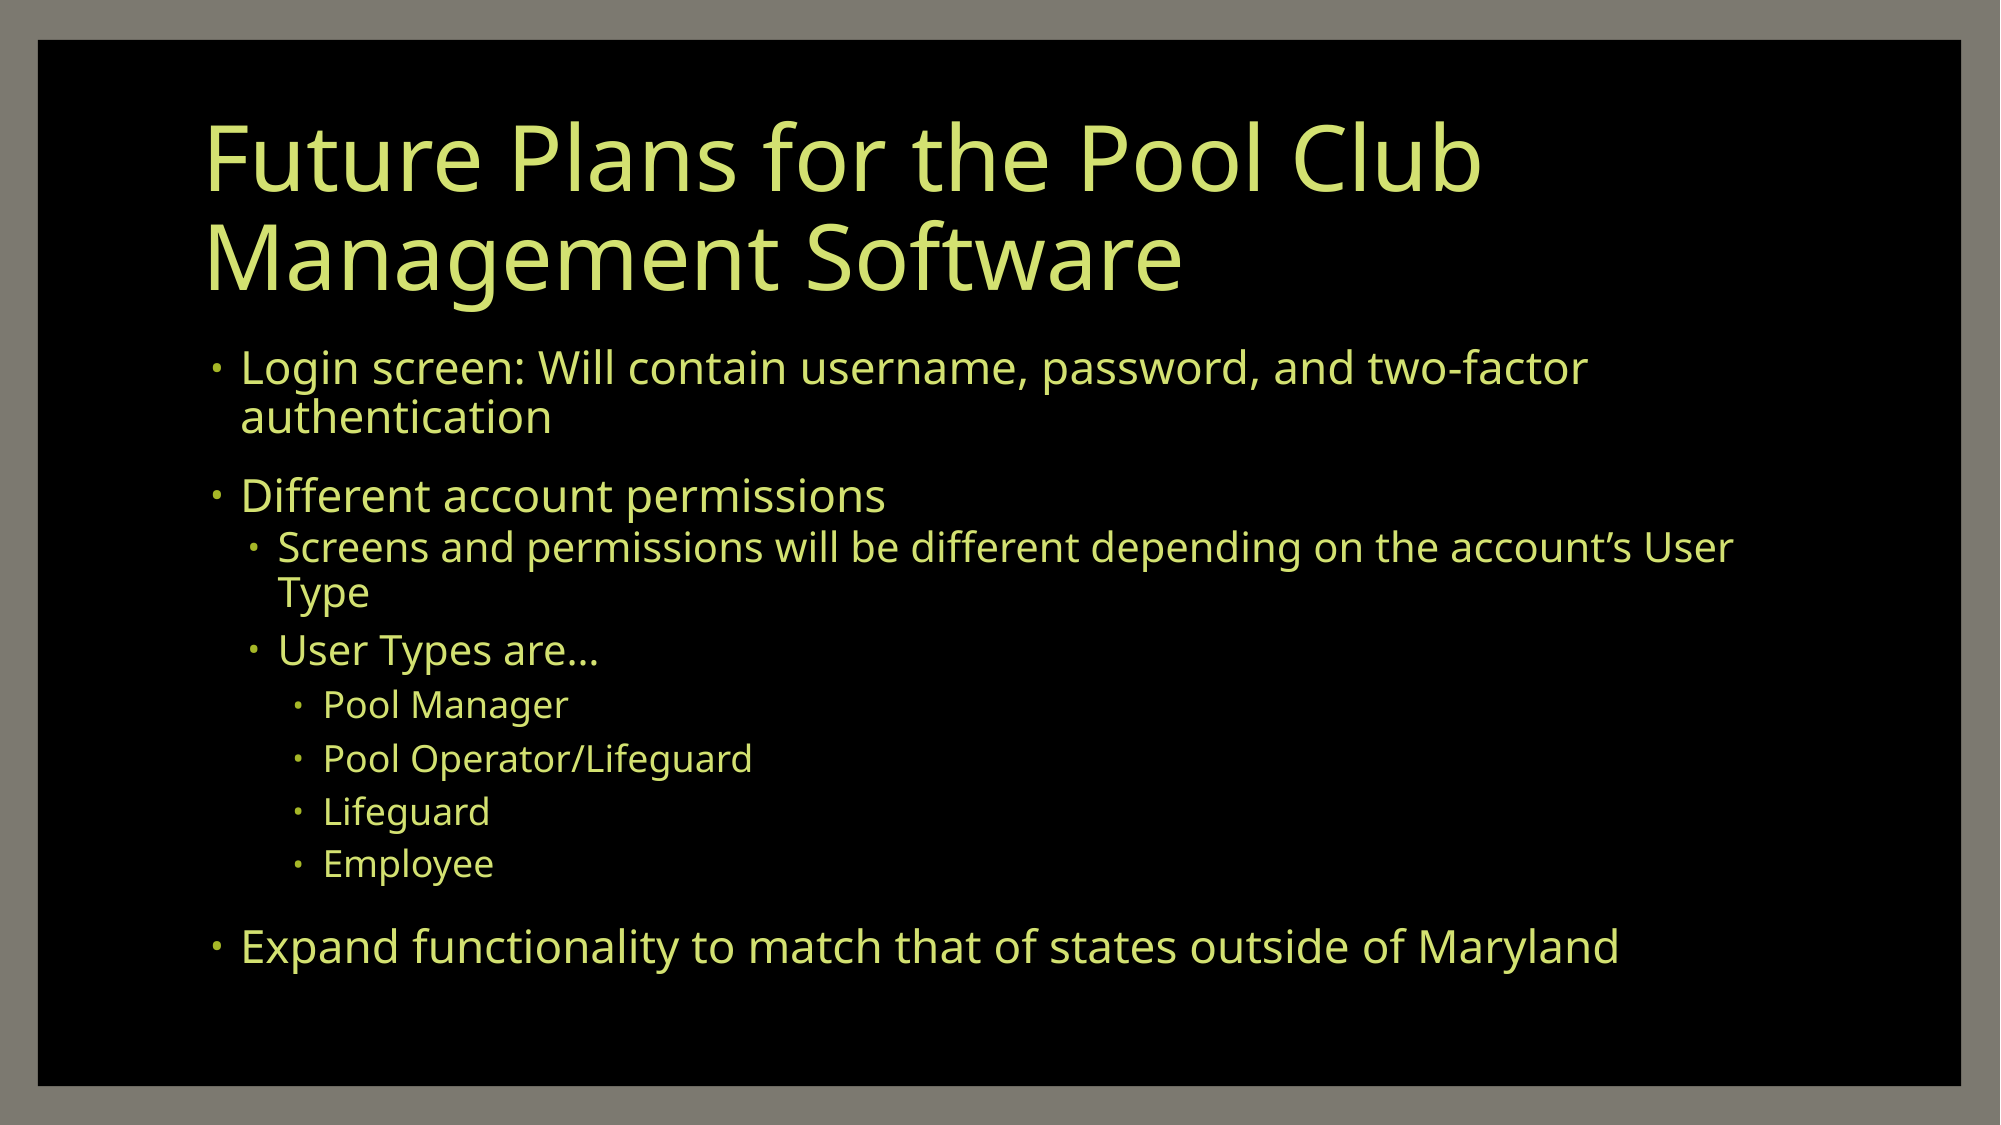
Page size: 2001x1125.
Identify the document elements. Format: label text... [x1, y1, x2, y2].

list Login screen: Will contain username, password, and two-factor authentication Different account permissions Screens and permissions will be different depending on the account’s User Type User Types are… Pool Manager Pool Operator/Lifeguard Lifeguard Employee Expand functionality to match that of states outside of Maryland [187, 337, 1808, 1000]
title Future Plans for the Pool Club Management Software [187, 99, 1808, 323]
